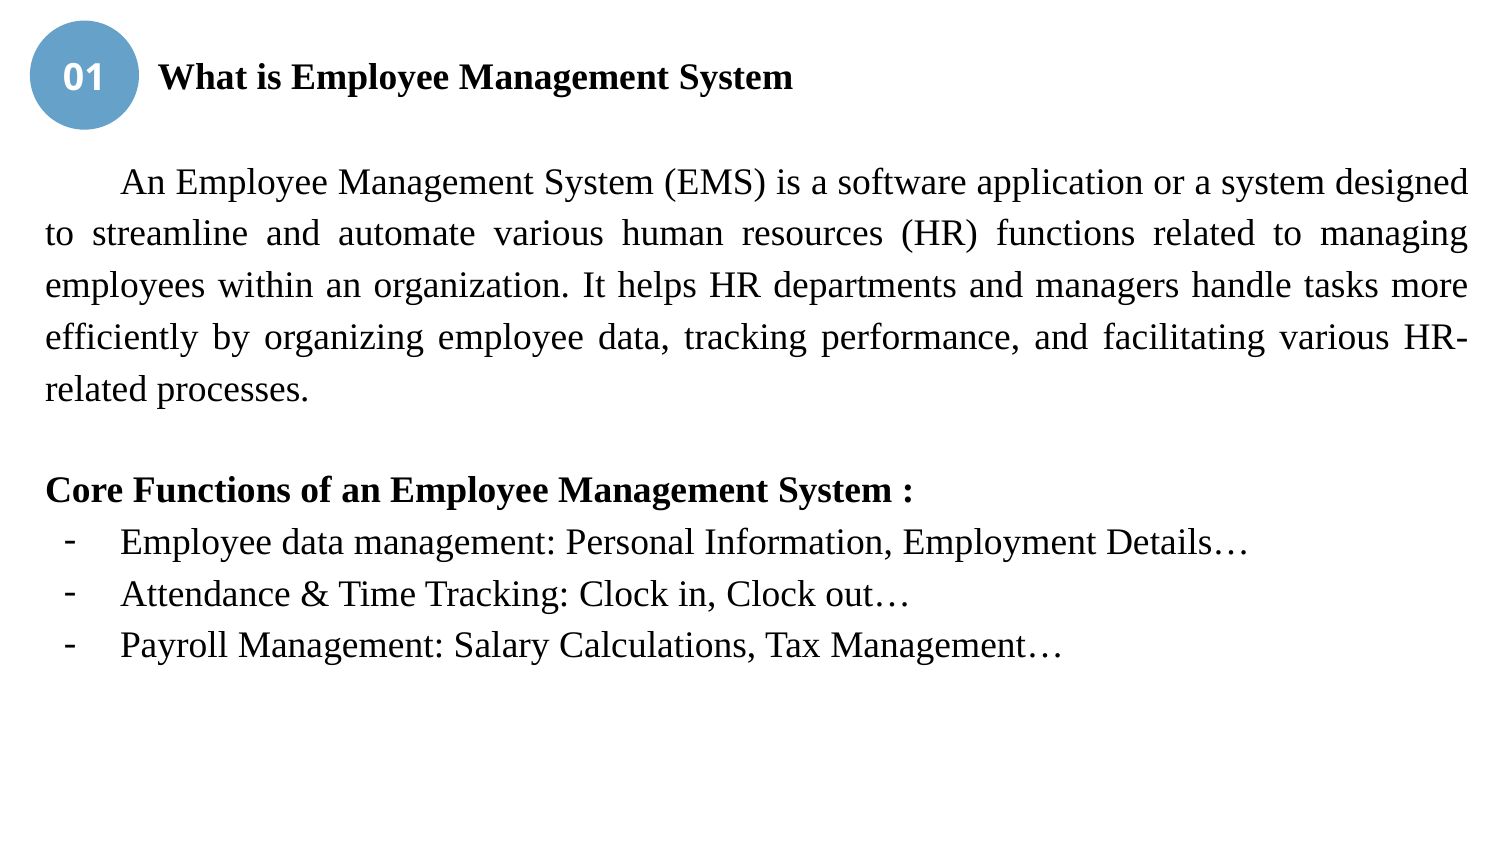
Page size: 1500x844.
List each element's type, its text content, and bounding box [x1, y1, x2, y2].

text_box Core Functions of an Employee Management System : Employee data management: Personal Information, Employment Details… Attendance & Time Tracking: Clock in, Clock out… Payroll Management: Salary Calculations, Tax Management… [30, 443, 1486, 705]
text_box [29, 0, 809, 149]
text_box An Employee Management System (EMS) is a software application or a system designed to streamline and automate various human resources (HR) functions related to managing employees within an organization. It helps HR departments and managers handle tasks more efficiently by organizing employee data, tracking performance, and facilitating various HR-related processes. [30, 134, 1486, 422]
